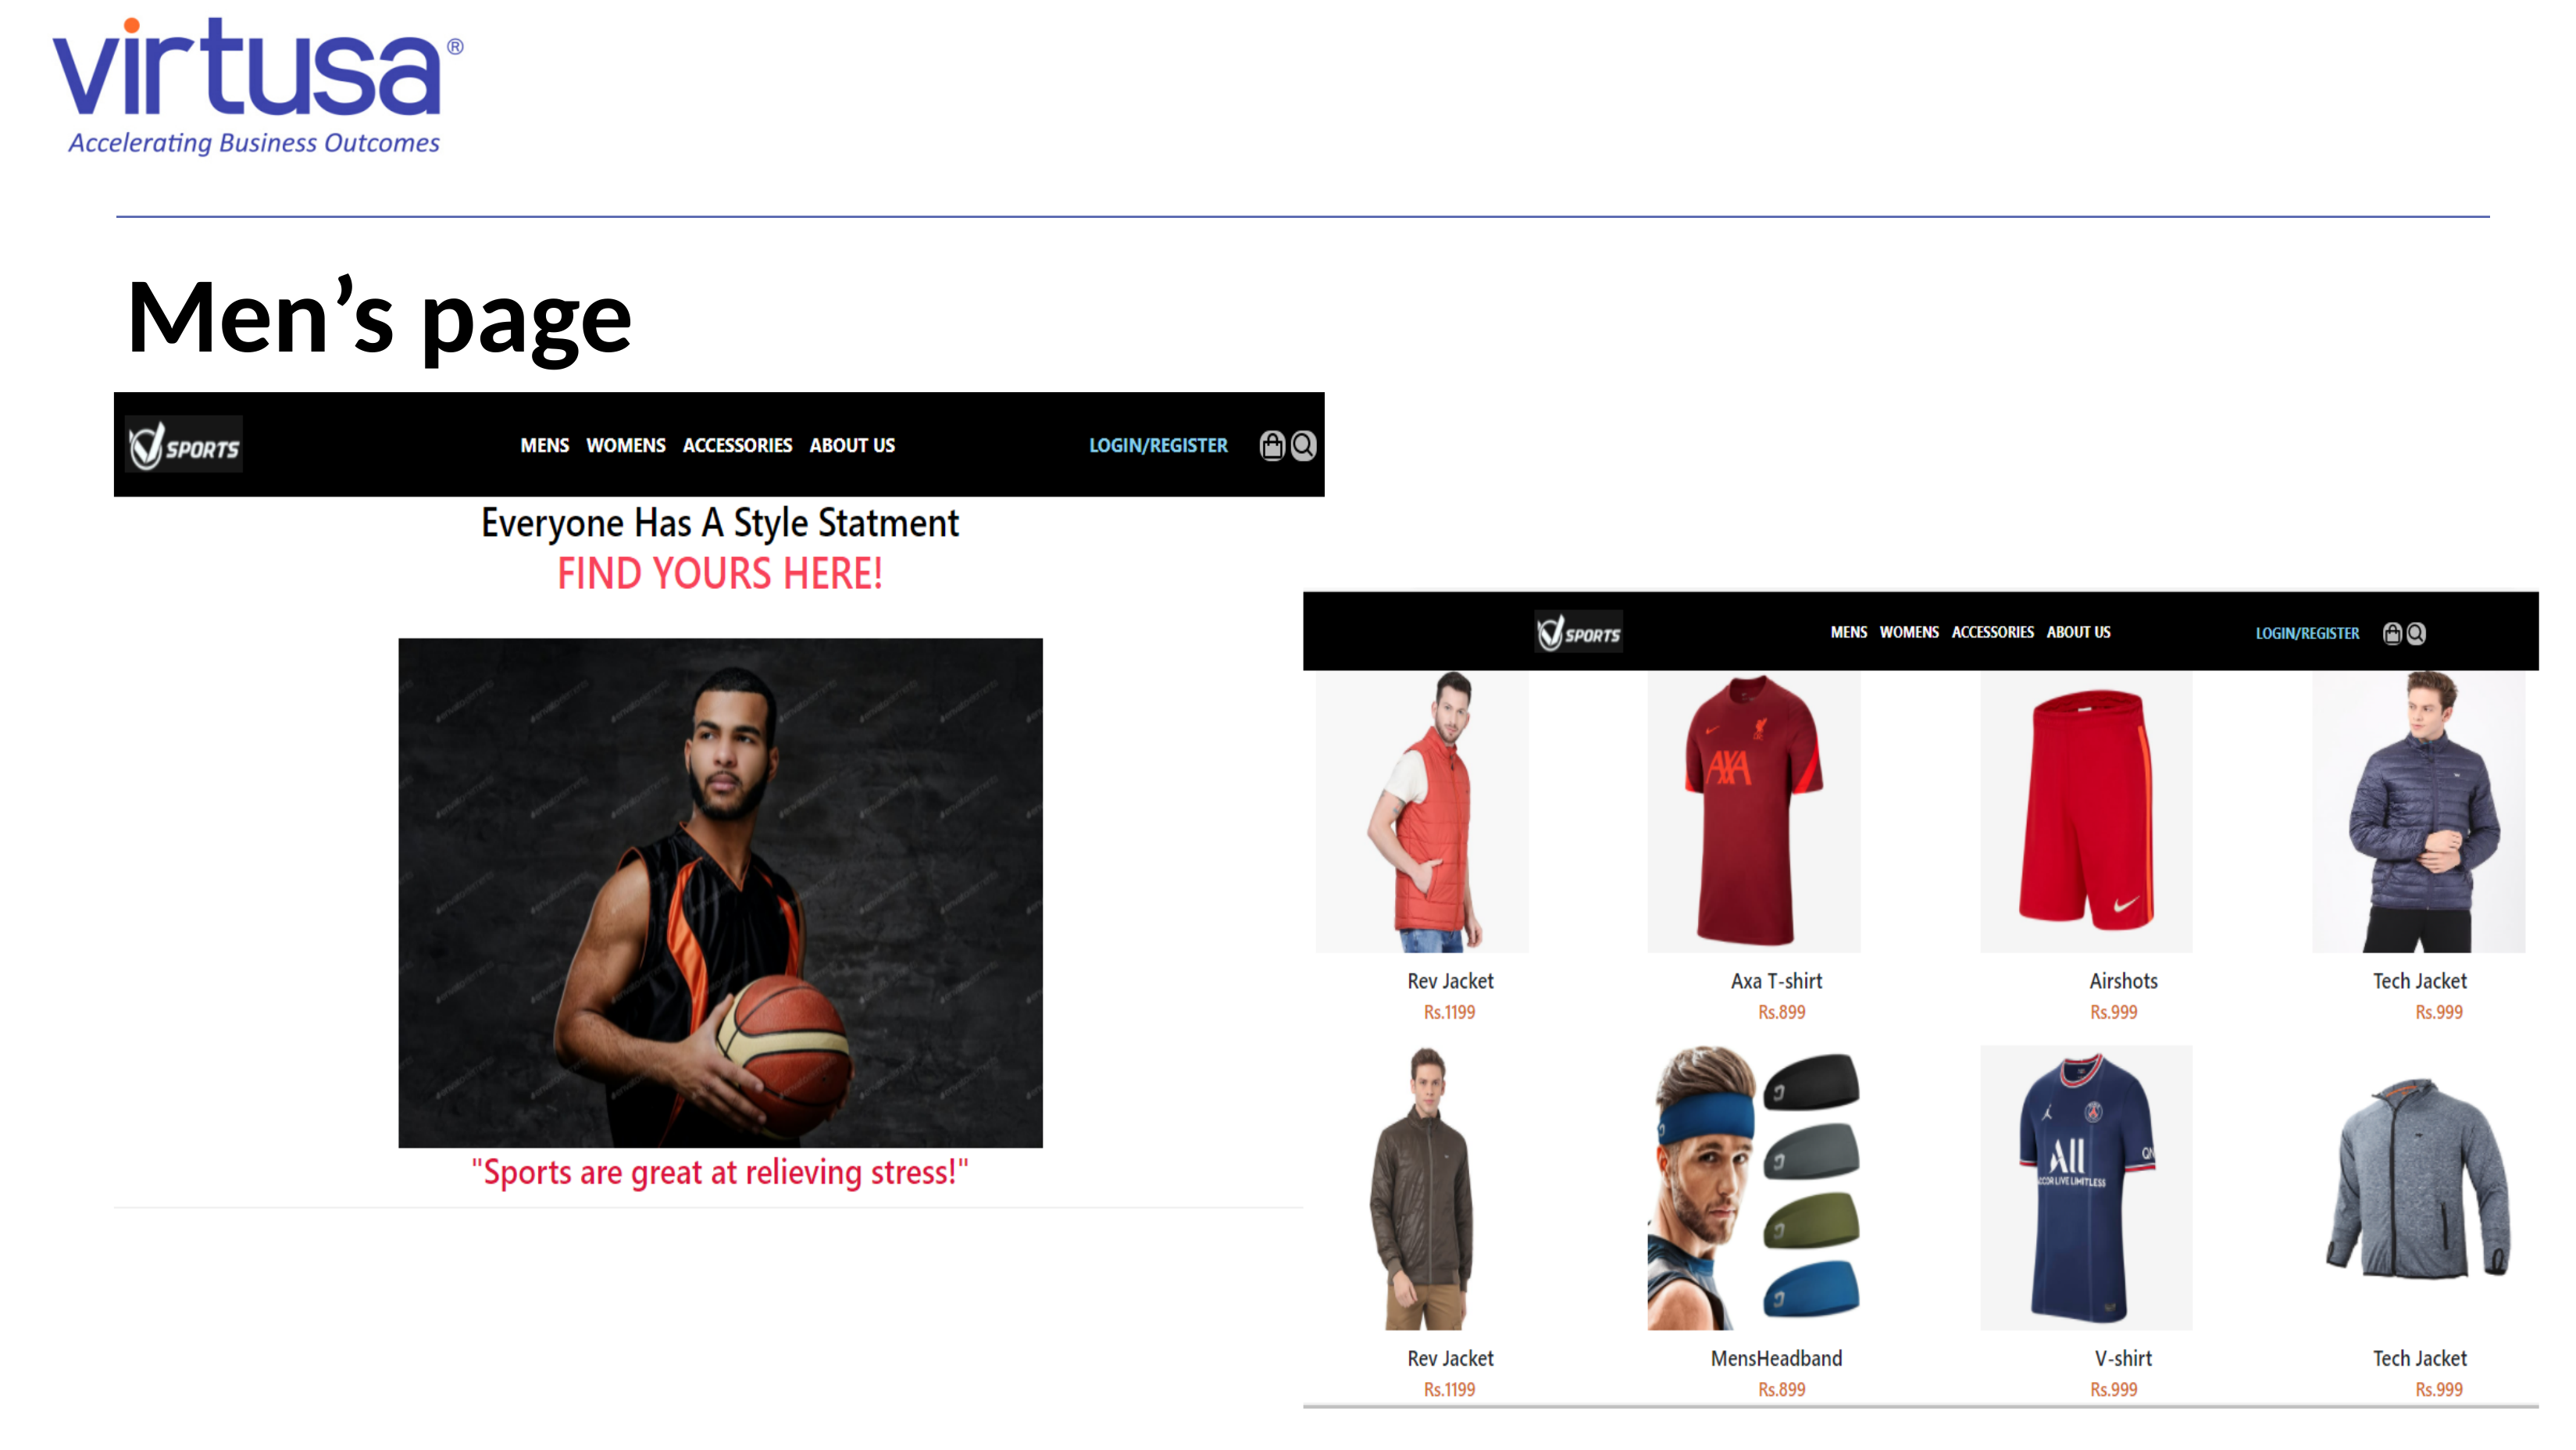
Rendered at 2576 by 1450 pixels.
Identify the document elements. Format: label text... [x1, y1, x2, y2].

picture [113, 392, 2539, 1409]
picture [28, 0, 478, 197]
text_box Men’s page [113, 238, 683, 379]
